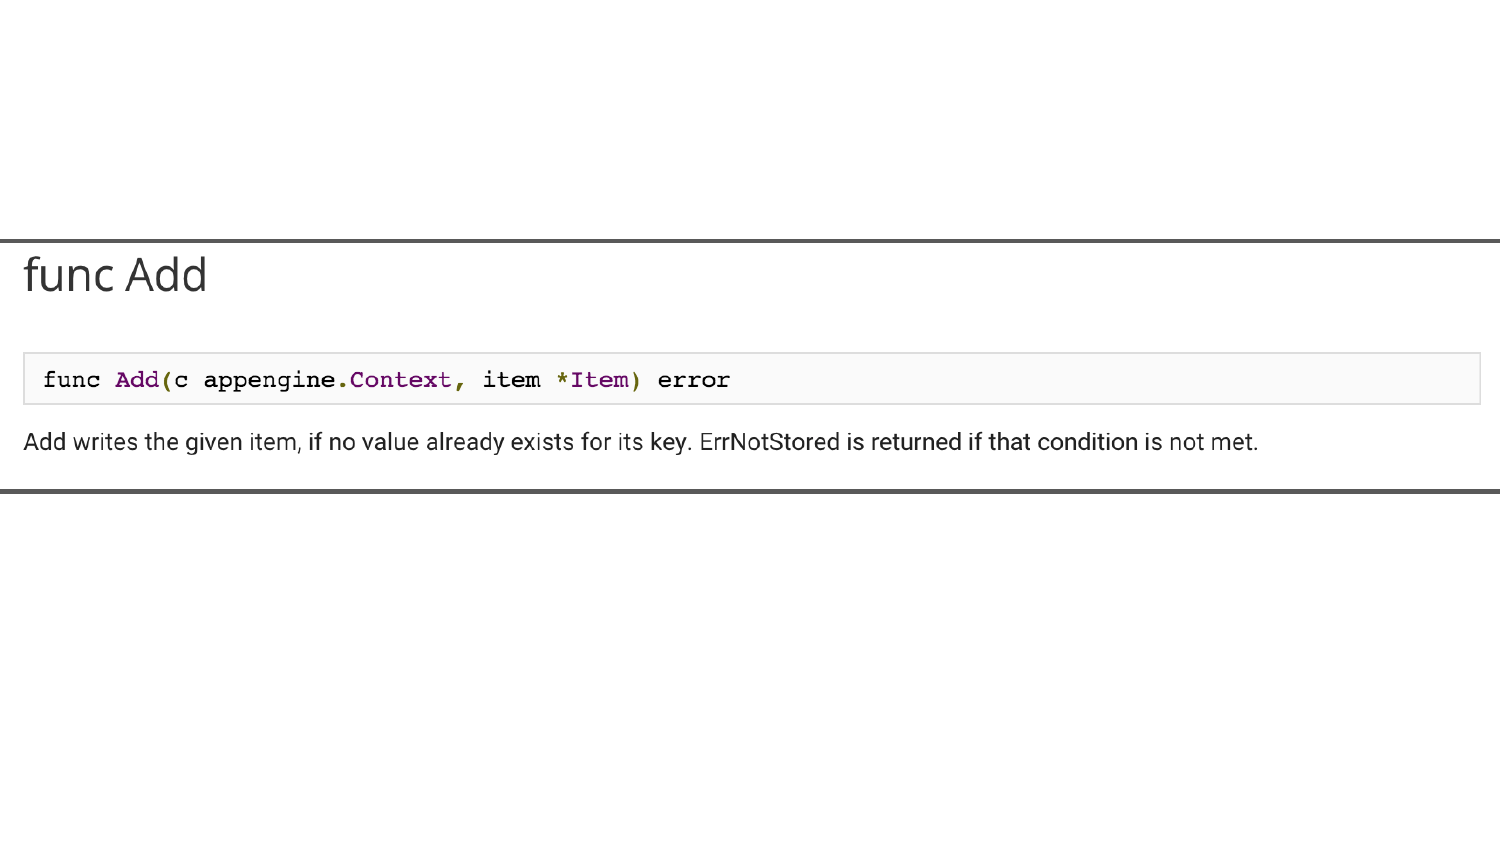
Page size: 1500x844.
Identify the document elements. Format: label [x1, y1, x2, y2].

picture [0, 242, 1500, 490]
